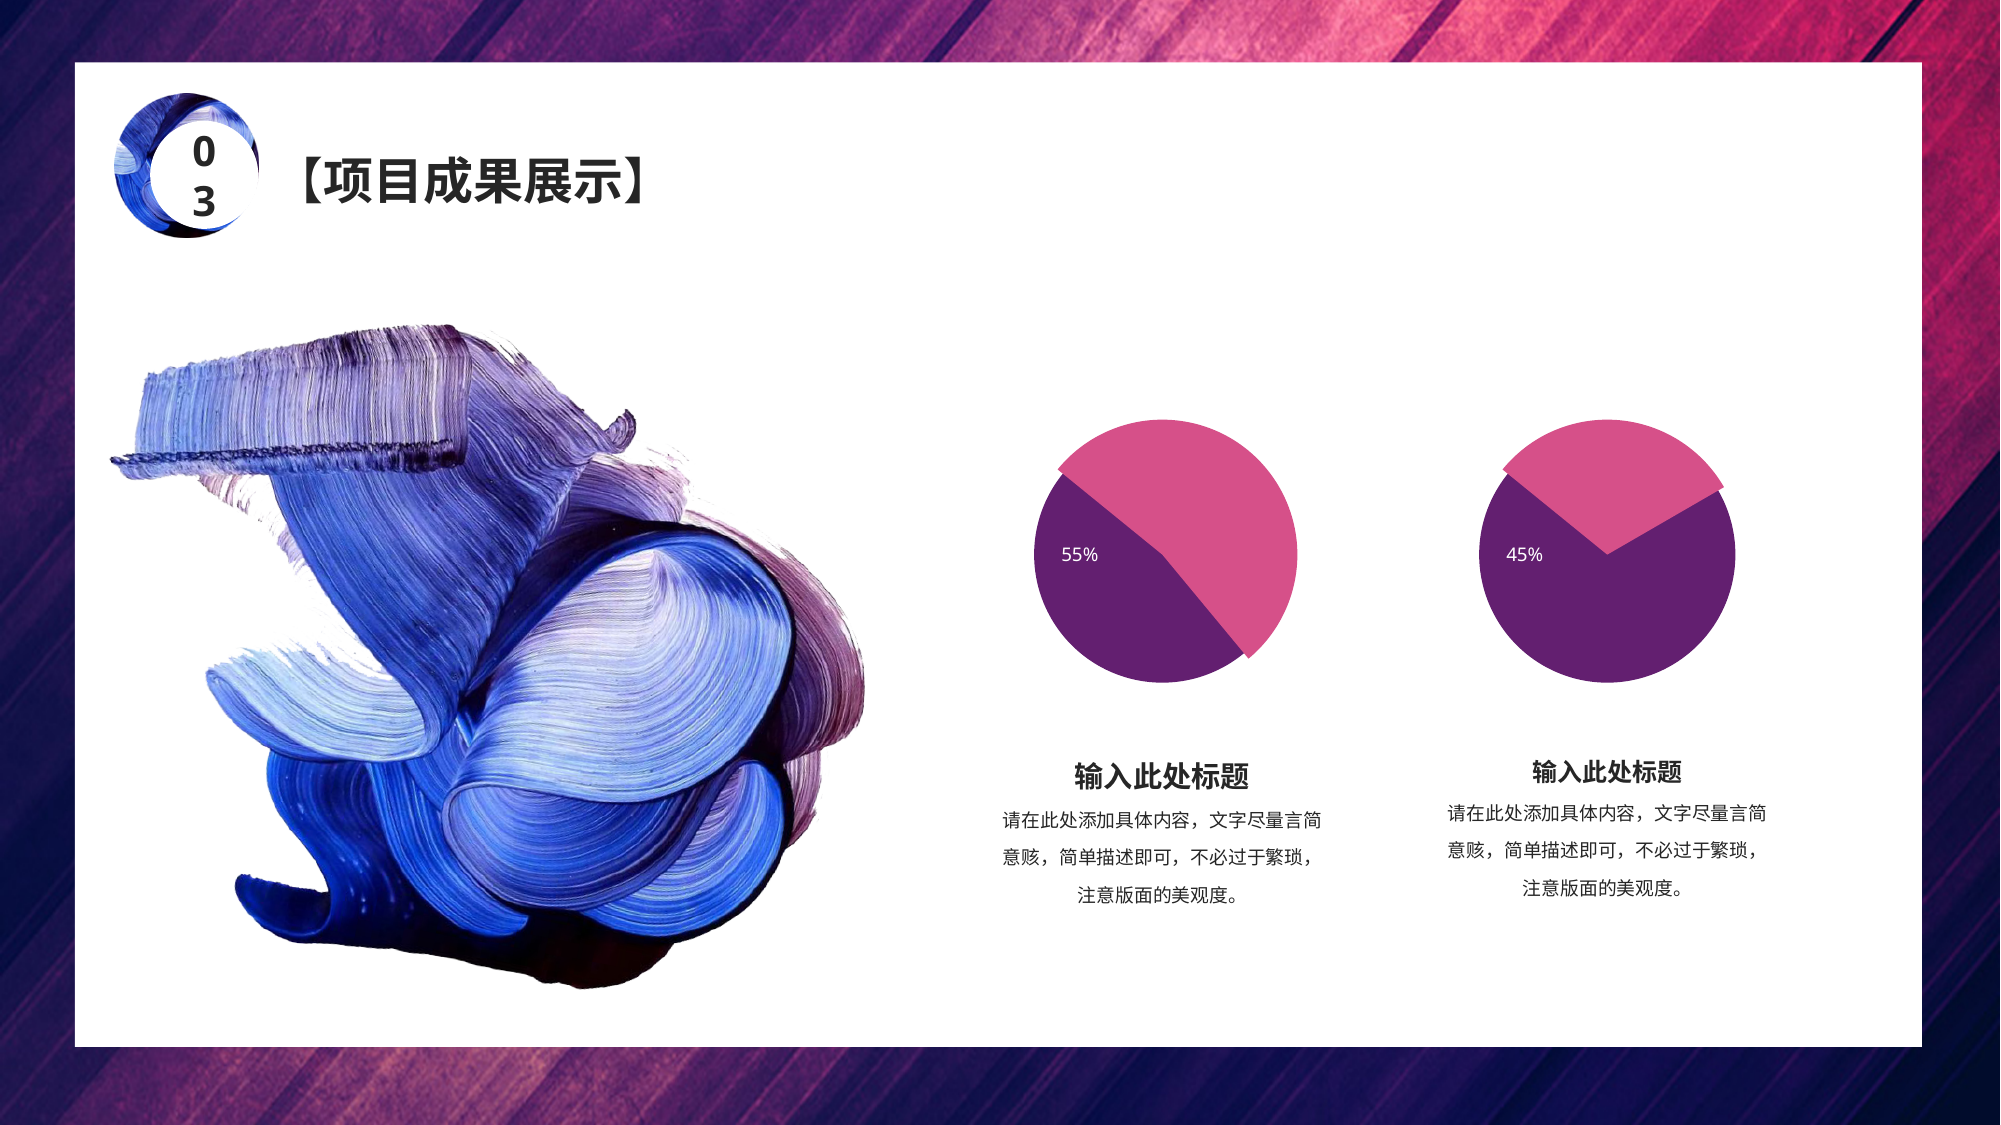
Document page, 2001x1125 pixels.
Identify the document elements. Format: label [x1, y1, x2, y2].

text_box [1430, 419, 1784, 905]
picture [0, 0, 2000, 1125]
text_box [114, 93, 259, 165]
text_box [986, 419, 1339, 911]
